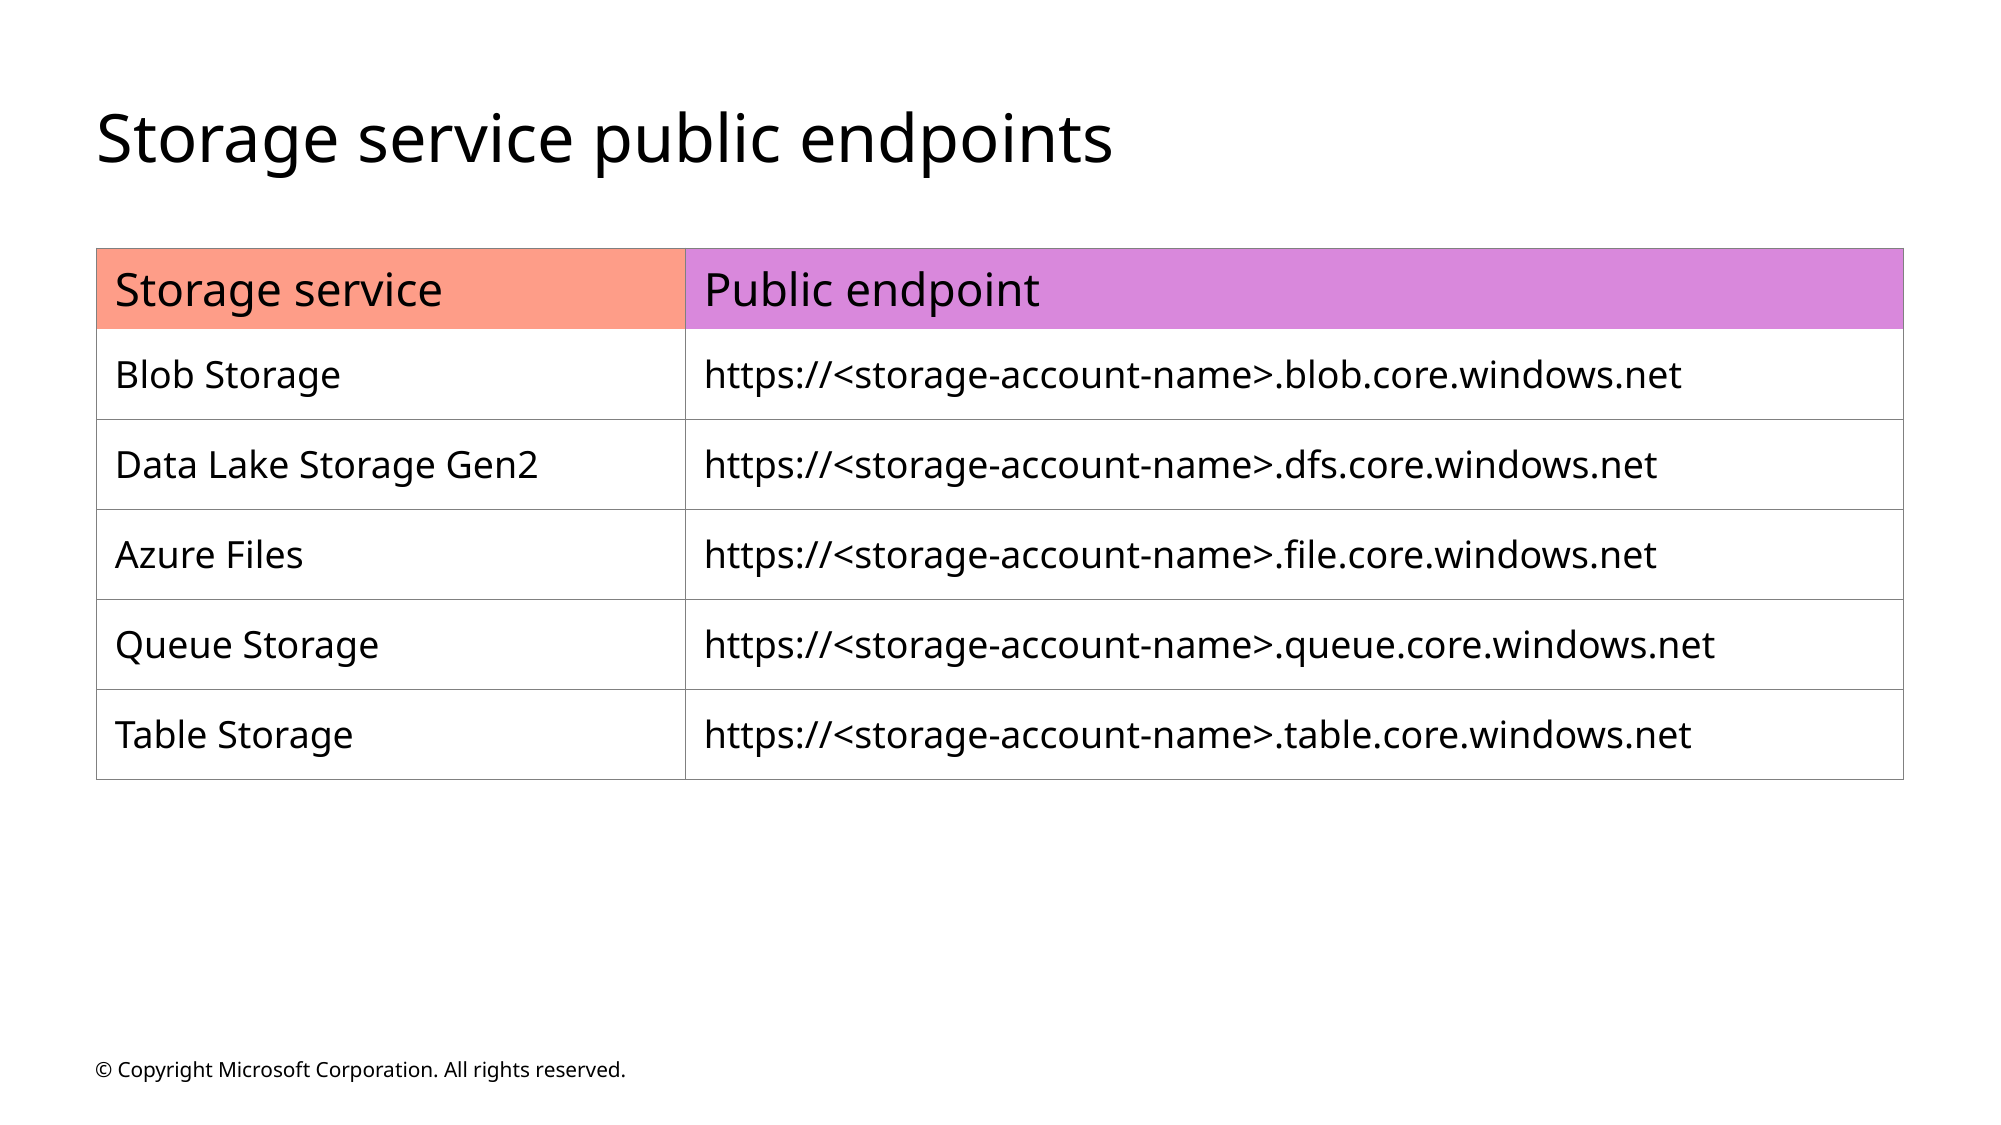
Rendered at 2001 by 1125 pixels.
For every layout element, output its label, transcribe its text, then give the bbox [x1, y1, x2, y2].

table_cell Table Storage [97, 690, 685, 779]
table_header Public endpoint [686, 249, 1903, 329]
table_cell Blob Storage [97, 329, 685, 419]
table_cell Queue Storage [97, 600, 685, 689]
footer © Copyright Microsoft Corporation. All rights reserved. [95, 1053, 776, 1086]
table_cell https://<storage-account-name>.queue.core.windows.net [686, 600, 1903, 689]
table_cell https://<storage-account-name>.blob.core.windows.net [686, 329, 1903, 419]
table_cell https://<storage-account-name>.file.core.windows.net [686, 510, 1903, 599]
table_cell Data Lake Storage Gen2 [97, 420, 685, 509]
table_header Storage service [97, 249, 685, 329]
table_cell https://<storage-account-name>.table.core.windows.net [686, 690, 1903, 779]
table_cell https://<storage-account-name>.dfs.core.windows.net [686, 420, 1903, 509]
title Storage service public endpoints [96, 96, 1903, 177]
table_cell Azure Files [97, 510, 685, 599]
